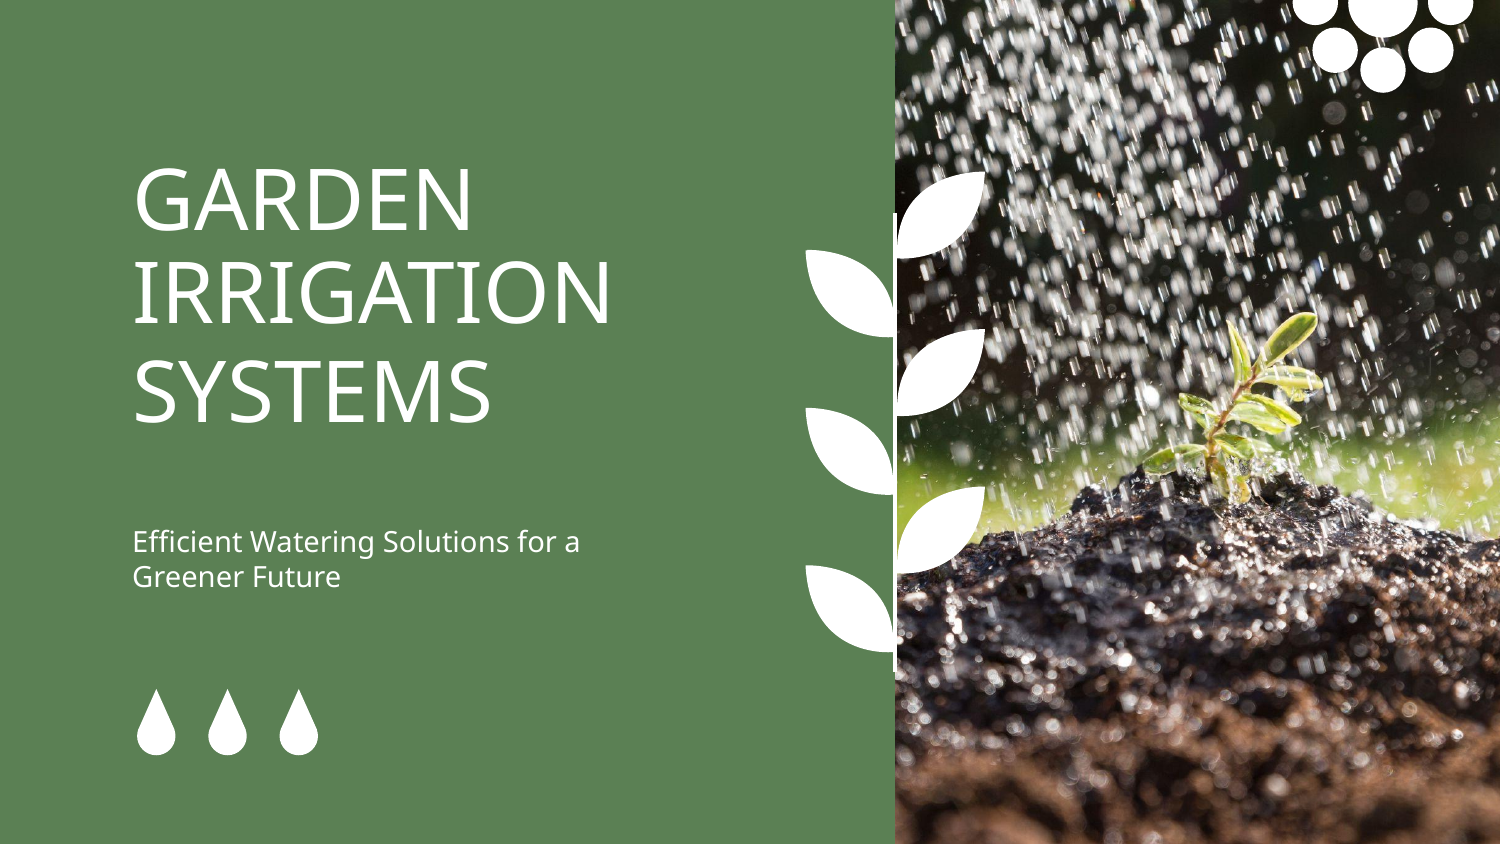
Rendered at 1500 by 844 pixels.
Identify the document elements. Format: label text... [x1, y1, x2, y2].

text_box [1292, 0, 1474, 93]
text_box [136, 688, 319, 756]
title GARDEN IRRIGATION SYSTEMS [116, 142, 889, 509]
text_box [805, 171, 986, 673]
subtitle Efficient Watering Solutions for a Greener Future [116, 508, 601, 601]
picture [894, 0, 1500, 844]
